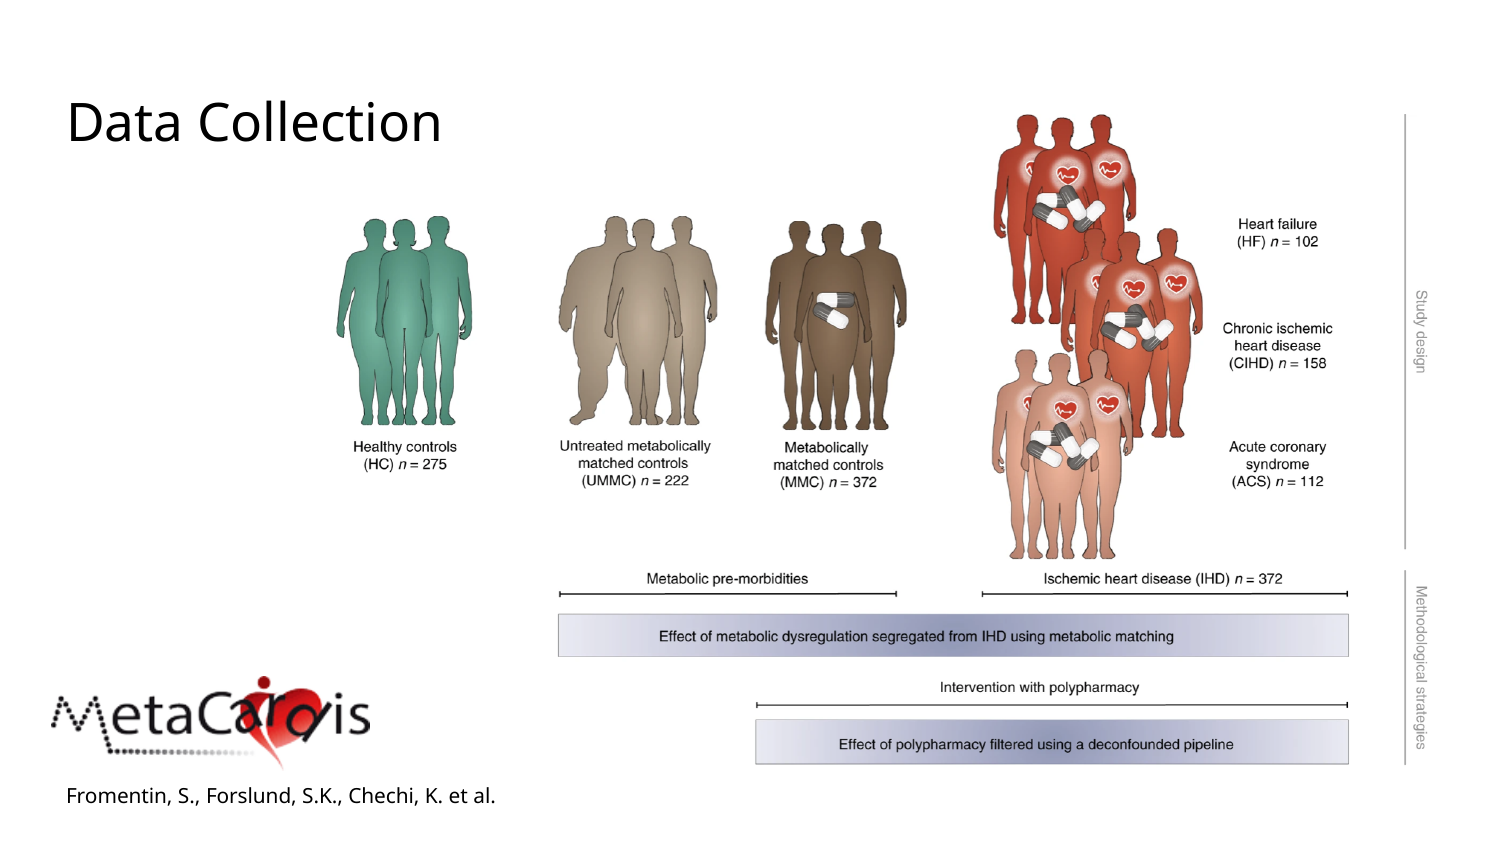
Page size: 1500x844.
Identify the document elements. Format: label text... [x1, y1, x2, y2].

title Data Collection [51, 72, 1449, 167]
picture [50, 86, 1450, 771]
text_box Fromentin, S., Forslund, S.K., Chechi, K. et al. [51, 778, 544, 821]
